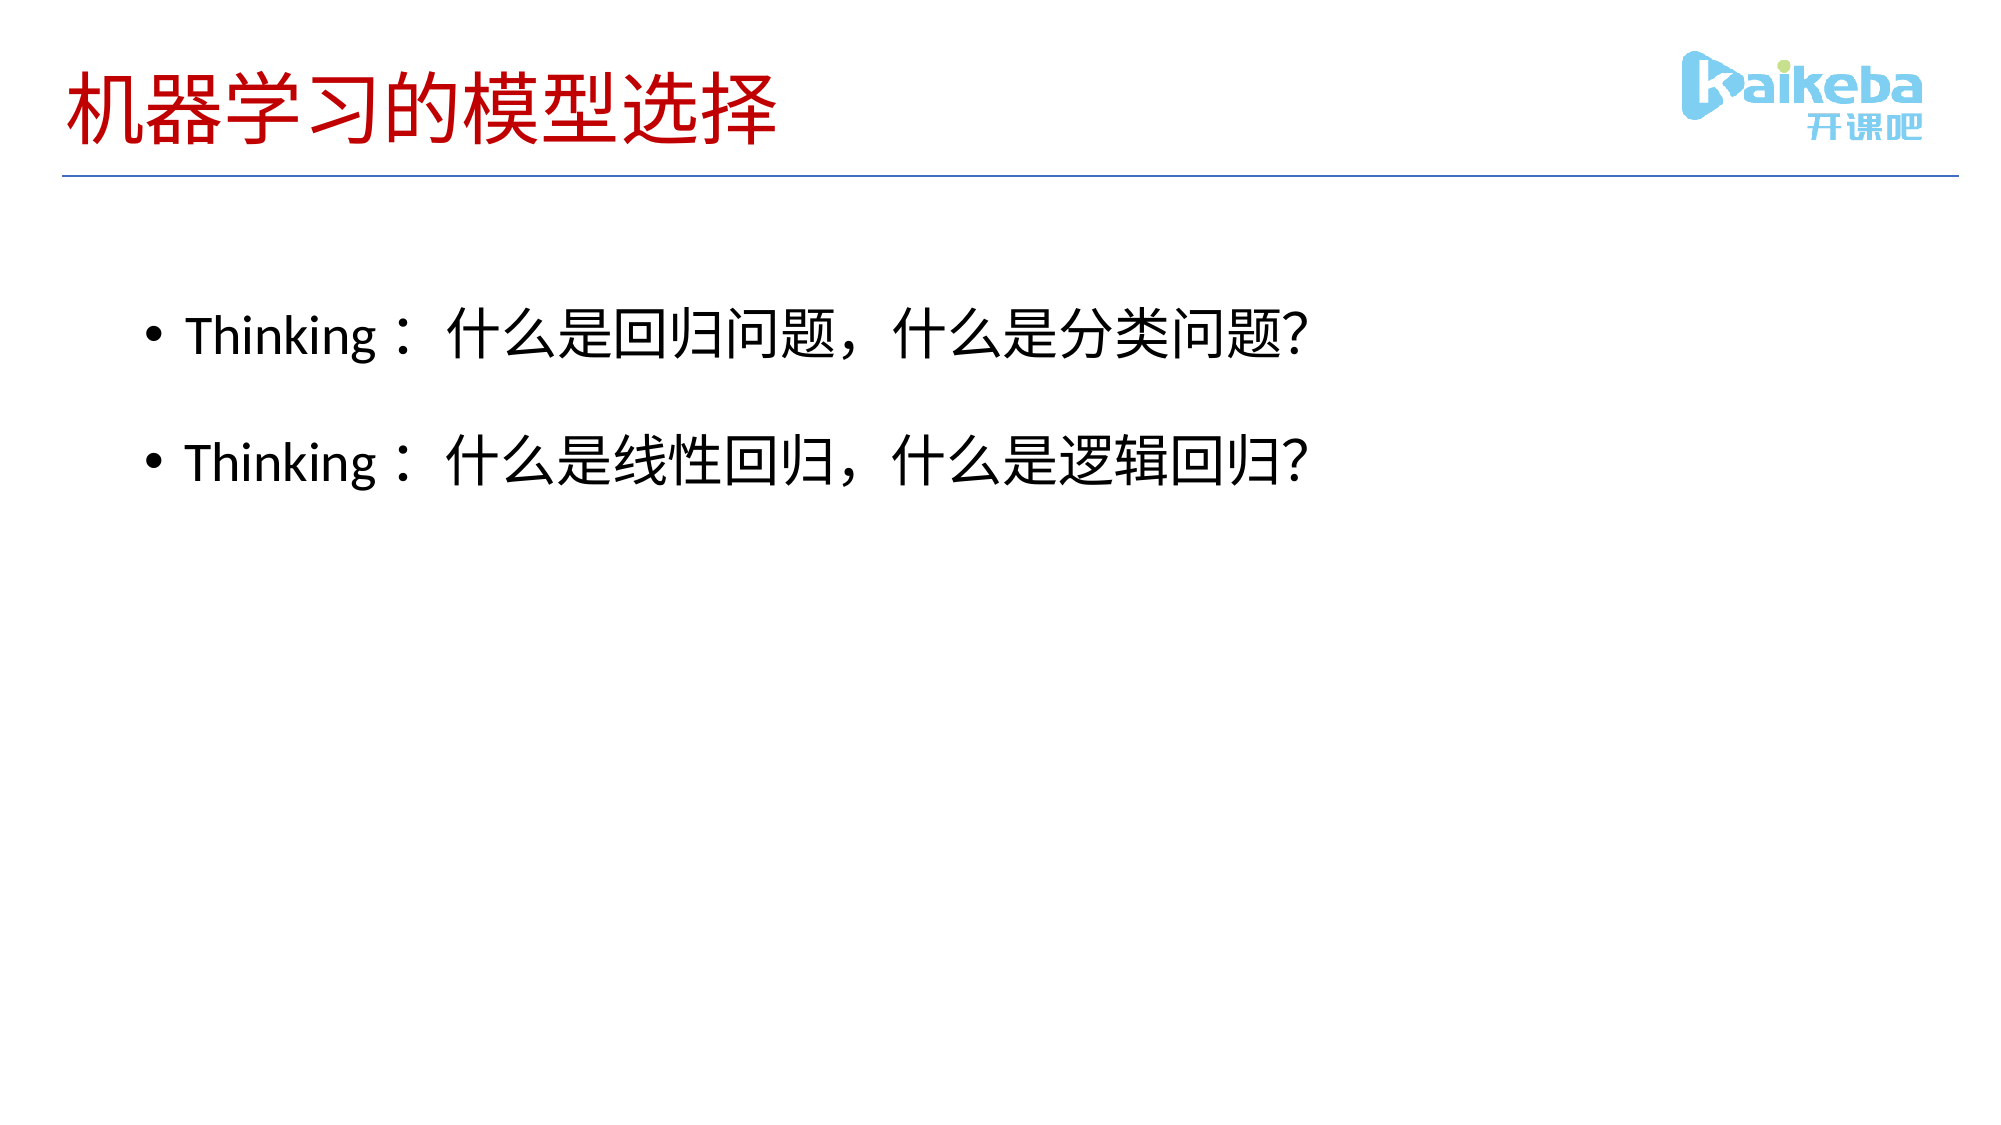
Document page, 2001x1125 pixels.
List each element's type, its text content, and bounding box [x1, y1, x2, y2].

list 在代码阶段，我们需要使用各种工具： 数据预处理 特征编码：OneHotEncoder, LabelEncoder, SparseFeat, DenseFeat，PCA 特征工程：FeatureTools Embedding：Gensim 模型工具 机器学习：sklearn，LibFM，xlearn 深度学习：tensorflow, keras, pytorch （掌握其一即可） 自动机器学习：TPOT，auto-sklearn，autokeras 深度学习CTR：DeepCTR 推荐系统：Surprise, lightfm [1653, 21, 1950, 167]
list Thinking：什么是回归问题，什么是分类问题？ [136, 298, 1631, 376]
title 机器学习的模型选择 [57, 59, 1728, 167]
text_box Thinking：什么是线性回归，什么是逻辑回归？ [136, 425, 1630, 501]
